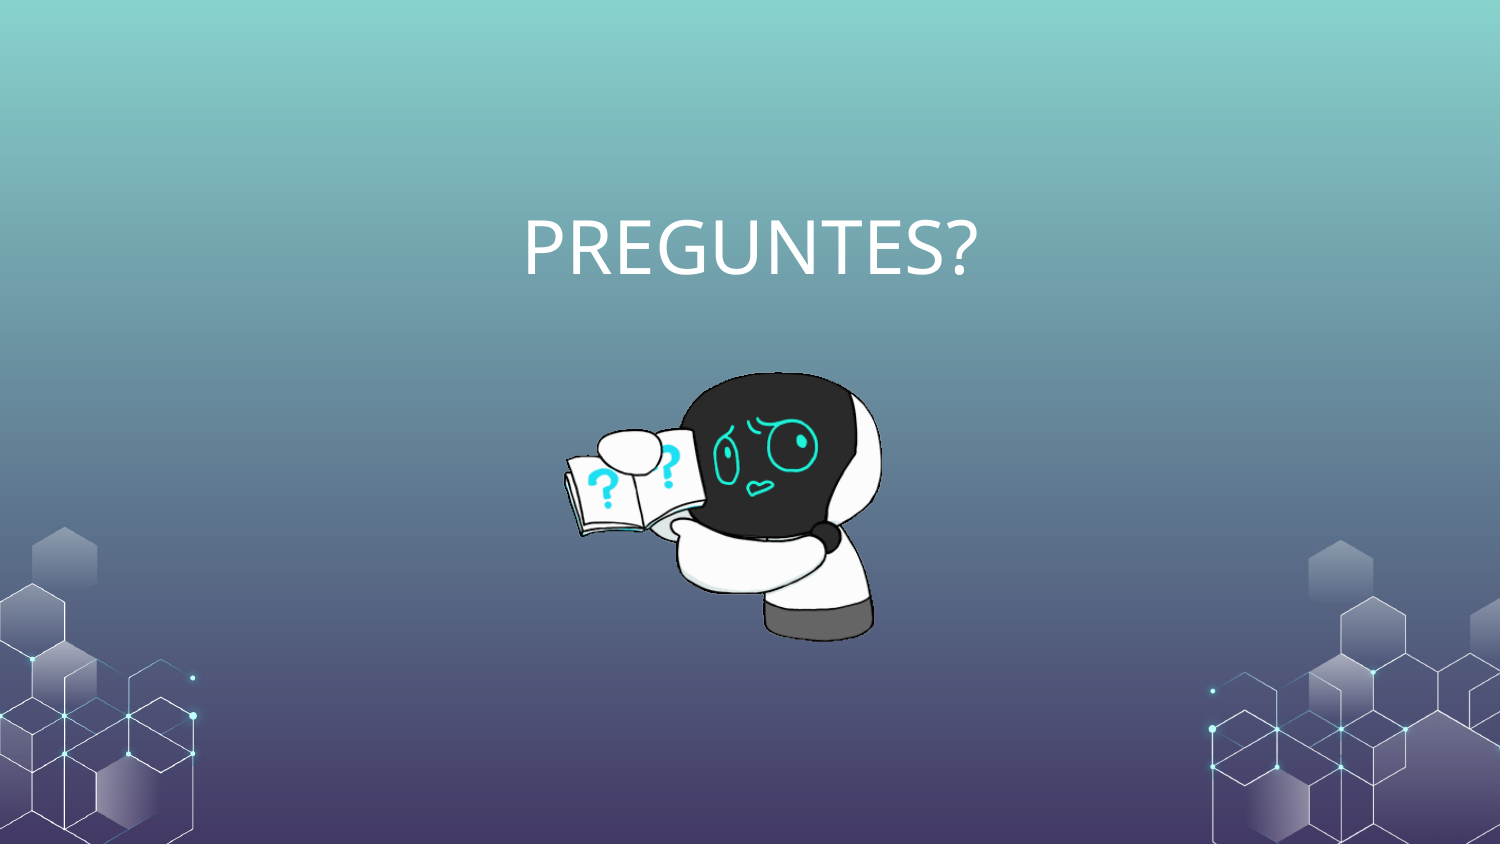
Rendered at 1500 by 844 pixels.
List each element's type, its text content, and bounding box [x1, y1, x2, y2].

picture [531, 342, 909, 660]
title PREGUNTES? [88, 184, 1412, 295]
picture [1190, 540, 1500, 844]
picture [0, 526, 216, 844]
